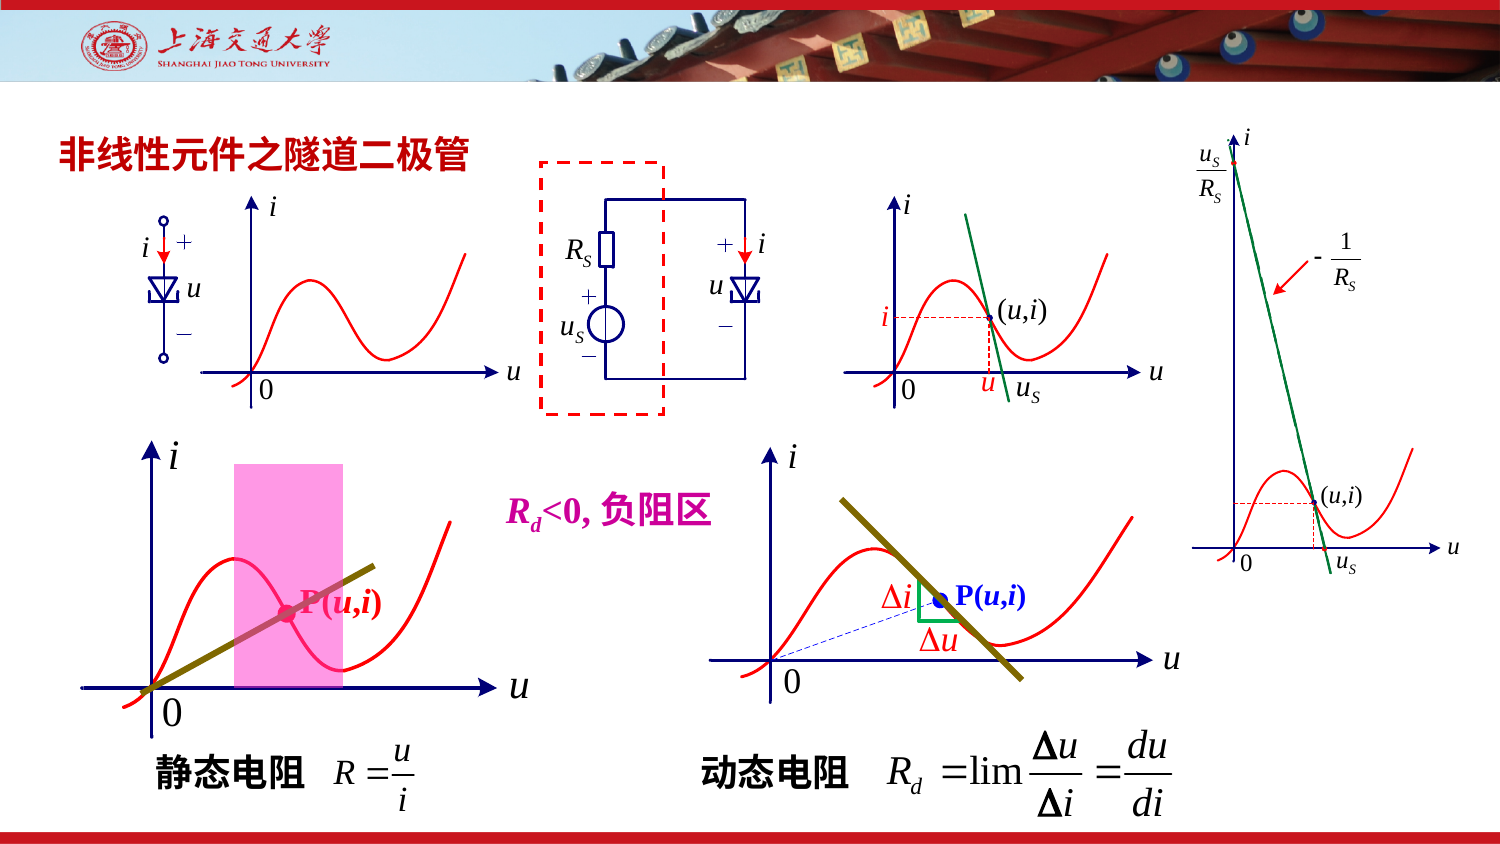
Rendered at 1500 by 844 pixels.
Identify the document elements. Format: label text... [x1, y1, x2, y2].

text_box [131, 177, 531, 414]
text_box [687, 424, 1193, 726]
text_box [879, 719, 1179, 825]
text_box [544, 177, 1174, 427]
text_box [1177, 118, 1469, 585]
text_box Rd<0,负阻区 [544, 478, 687, 545]
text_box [326, 728, 422, 820]
text_box 非线性元件之隧道二极管 [43, 116, 541, 184]
text_box [540, 162, 664, 414]
text_box 静态电阻 [140, 764, 326, 802]
text_box 动态电阻 [685, 741, 879, 802]
picture [0, 0, 1500, 82]
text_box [55, 414, 544, 764]
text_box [1229, 160, 1335, 578]
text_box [1224, 135, 1330, 553]
